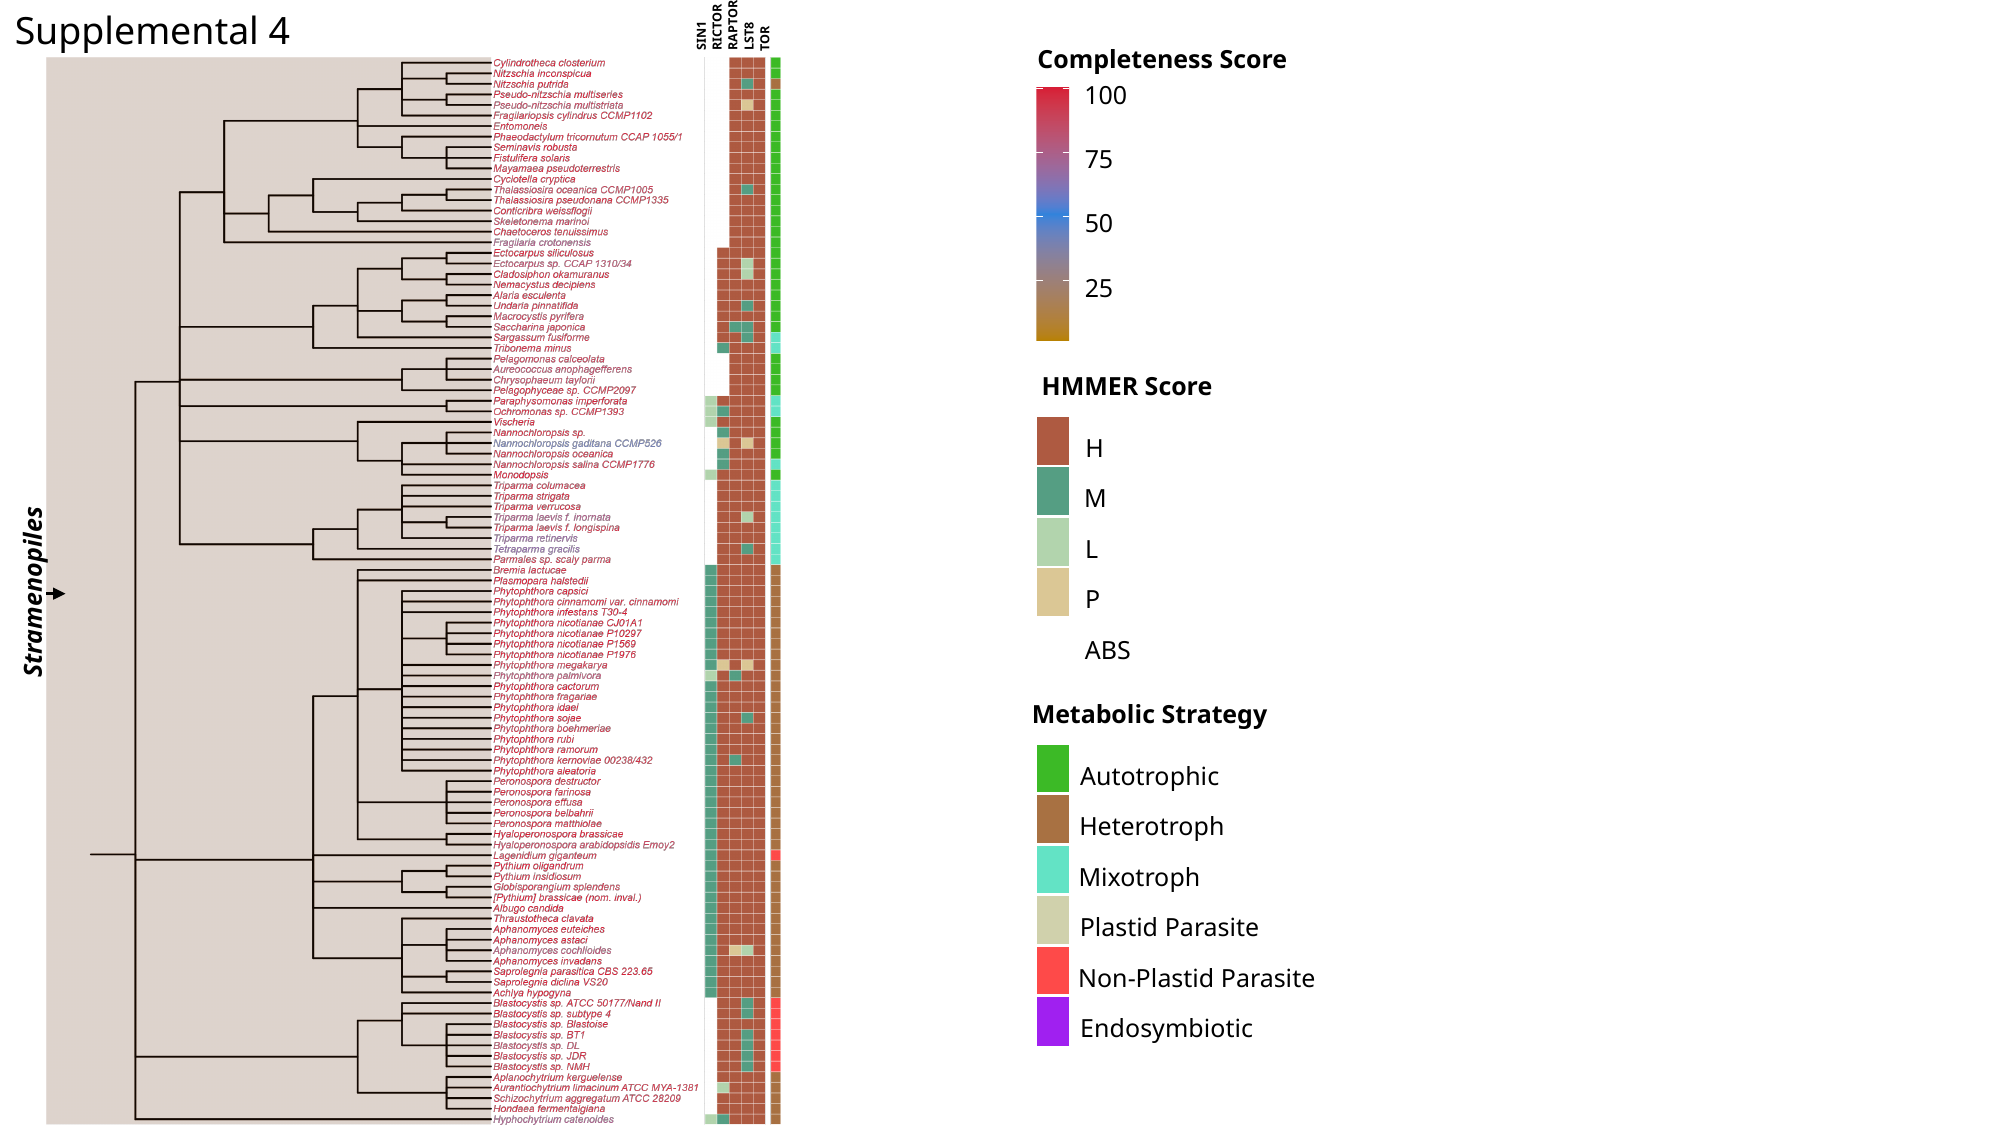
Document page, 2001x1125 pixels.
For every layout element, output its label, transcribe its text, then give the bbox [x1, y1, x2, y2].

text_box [1025, 29, 1325, 1064]
text_box Supplemental 4 [0, 0, 343, 60]
text_box Stramenopiles [9, 487, 45, 698]
picture [45, 56, 782, 1125]
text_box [685, 0, 764, 67]
